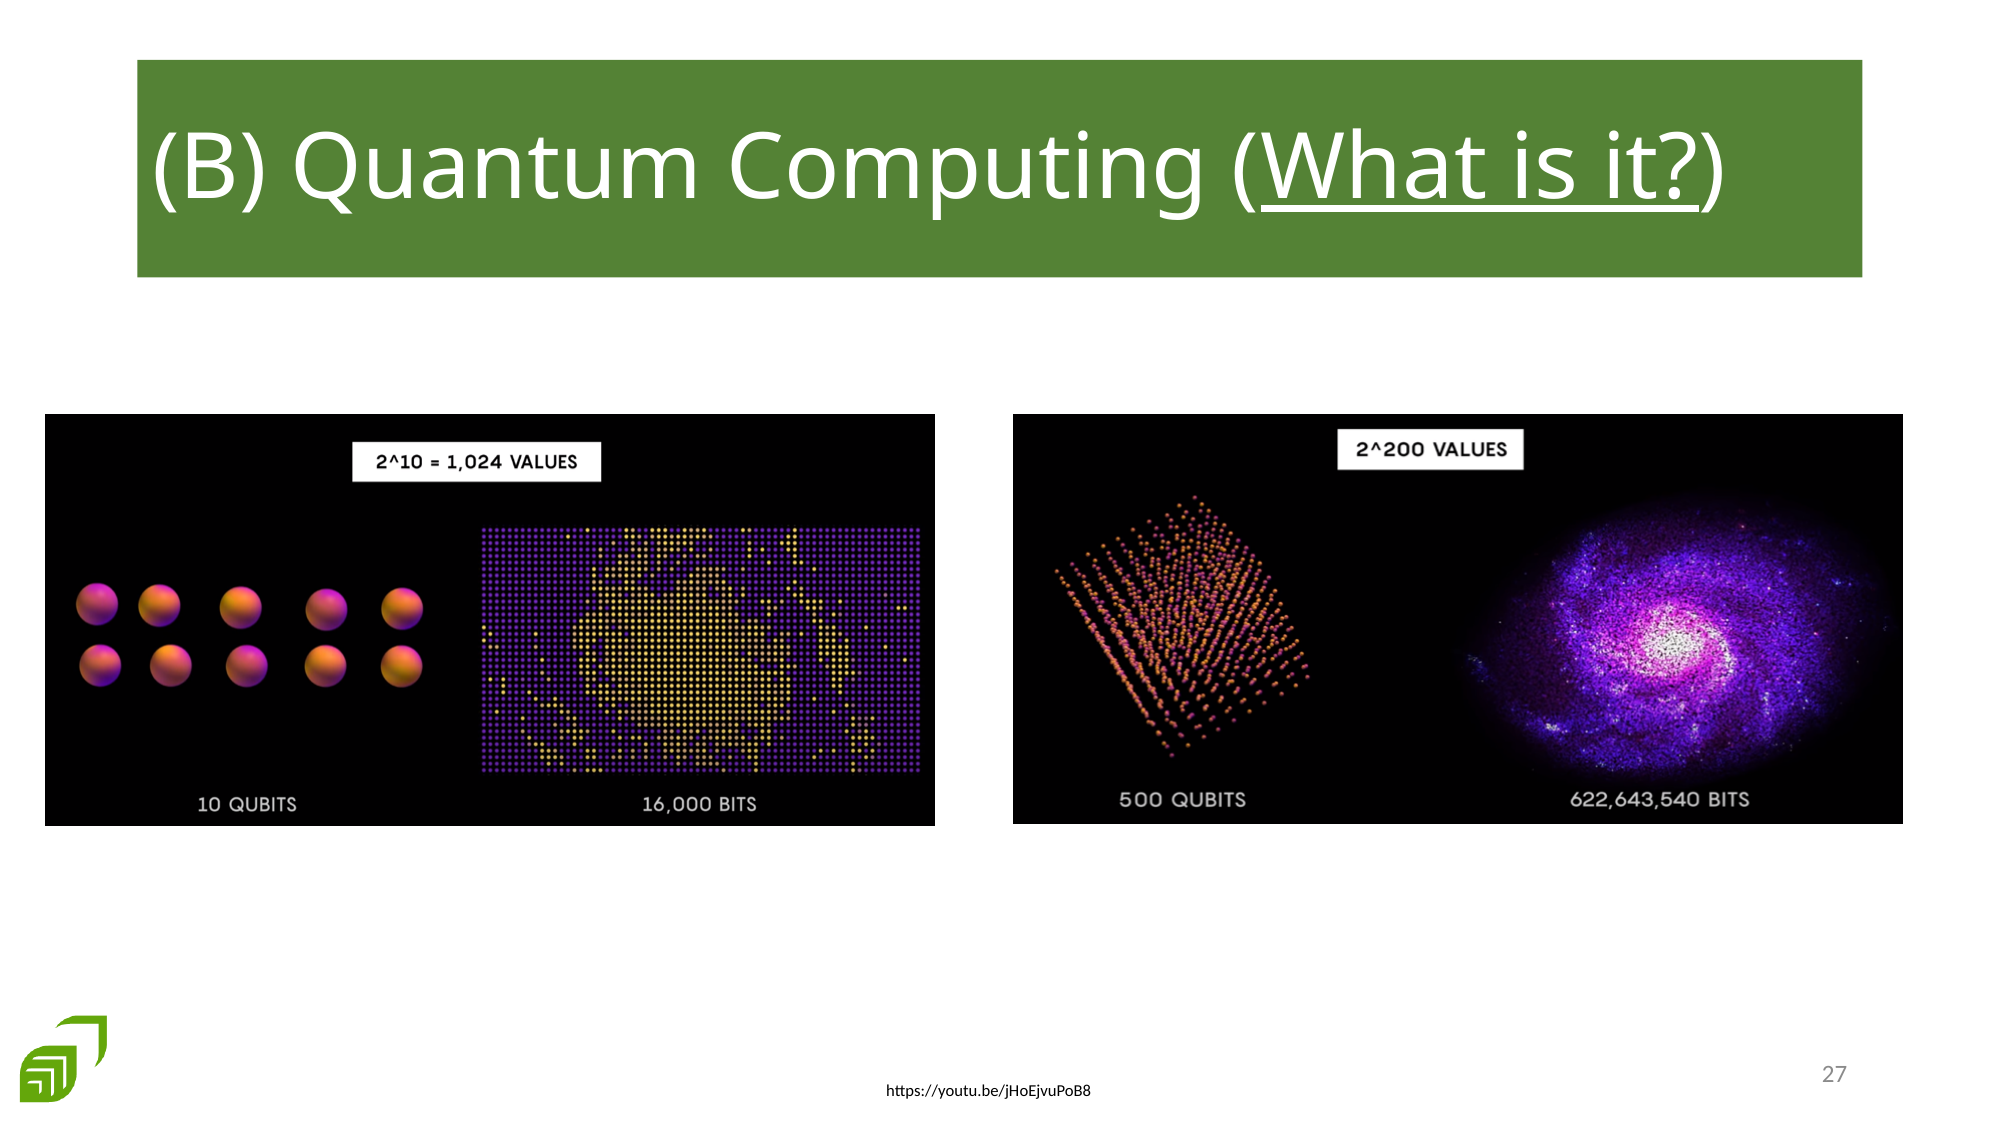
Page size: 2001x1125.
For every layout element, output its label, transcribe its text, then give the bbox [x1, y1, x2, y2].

picture [16, 1013, 464, 1125]
picture [1013, 414, 1903, 824]
text_box https://youtu.be/jHoEjvuPoB8 [871, 1072, 1129, 1108]
slide_number 26 [1412, 1042, 1863, 1103]
title (B) Quantum Computing (What is it?) [137, 59, 1863, 278]
picture [45, 414, 935, 826]
